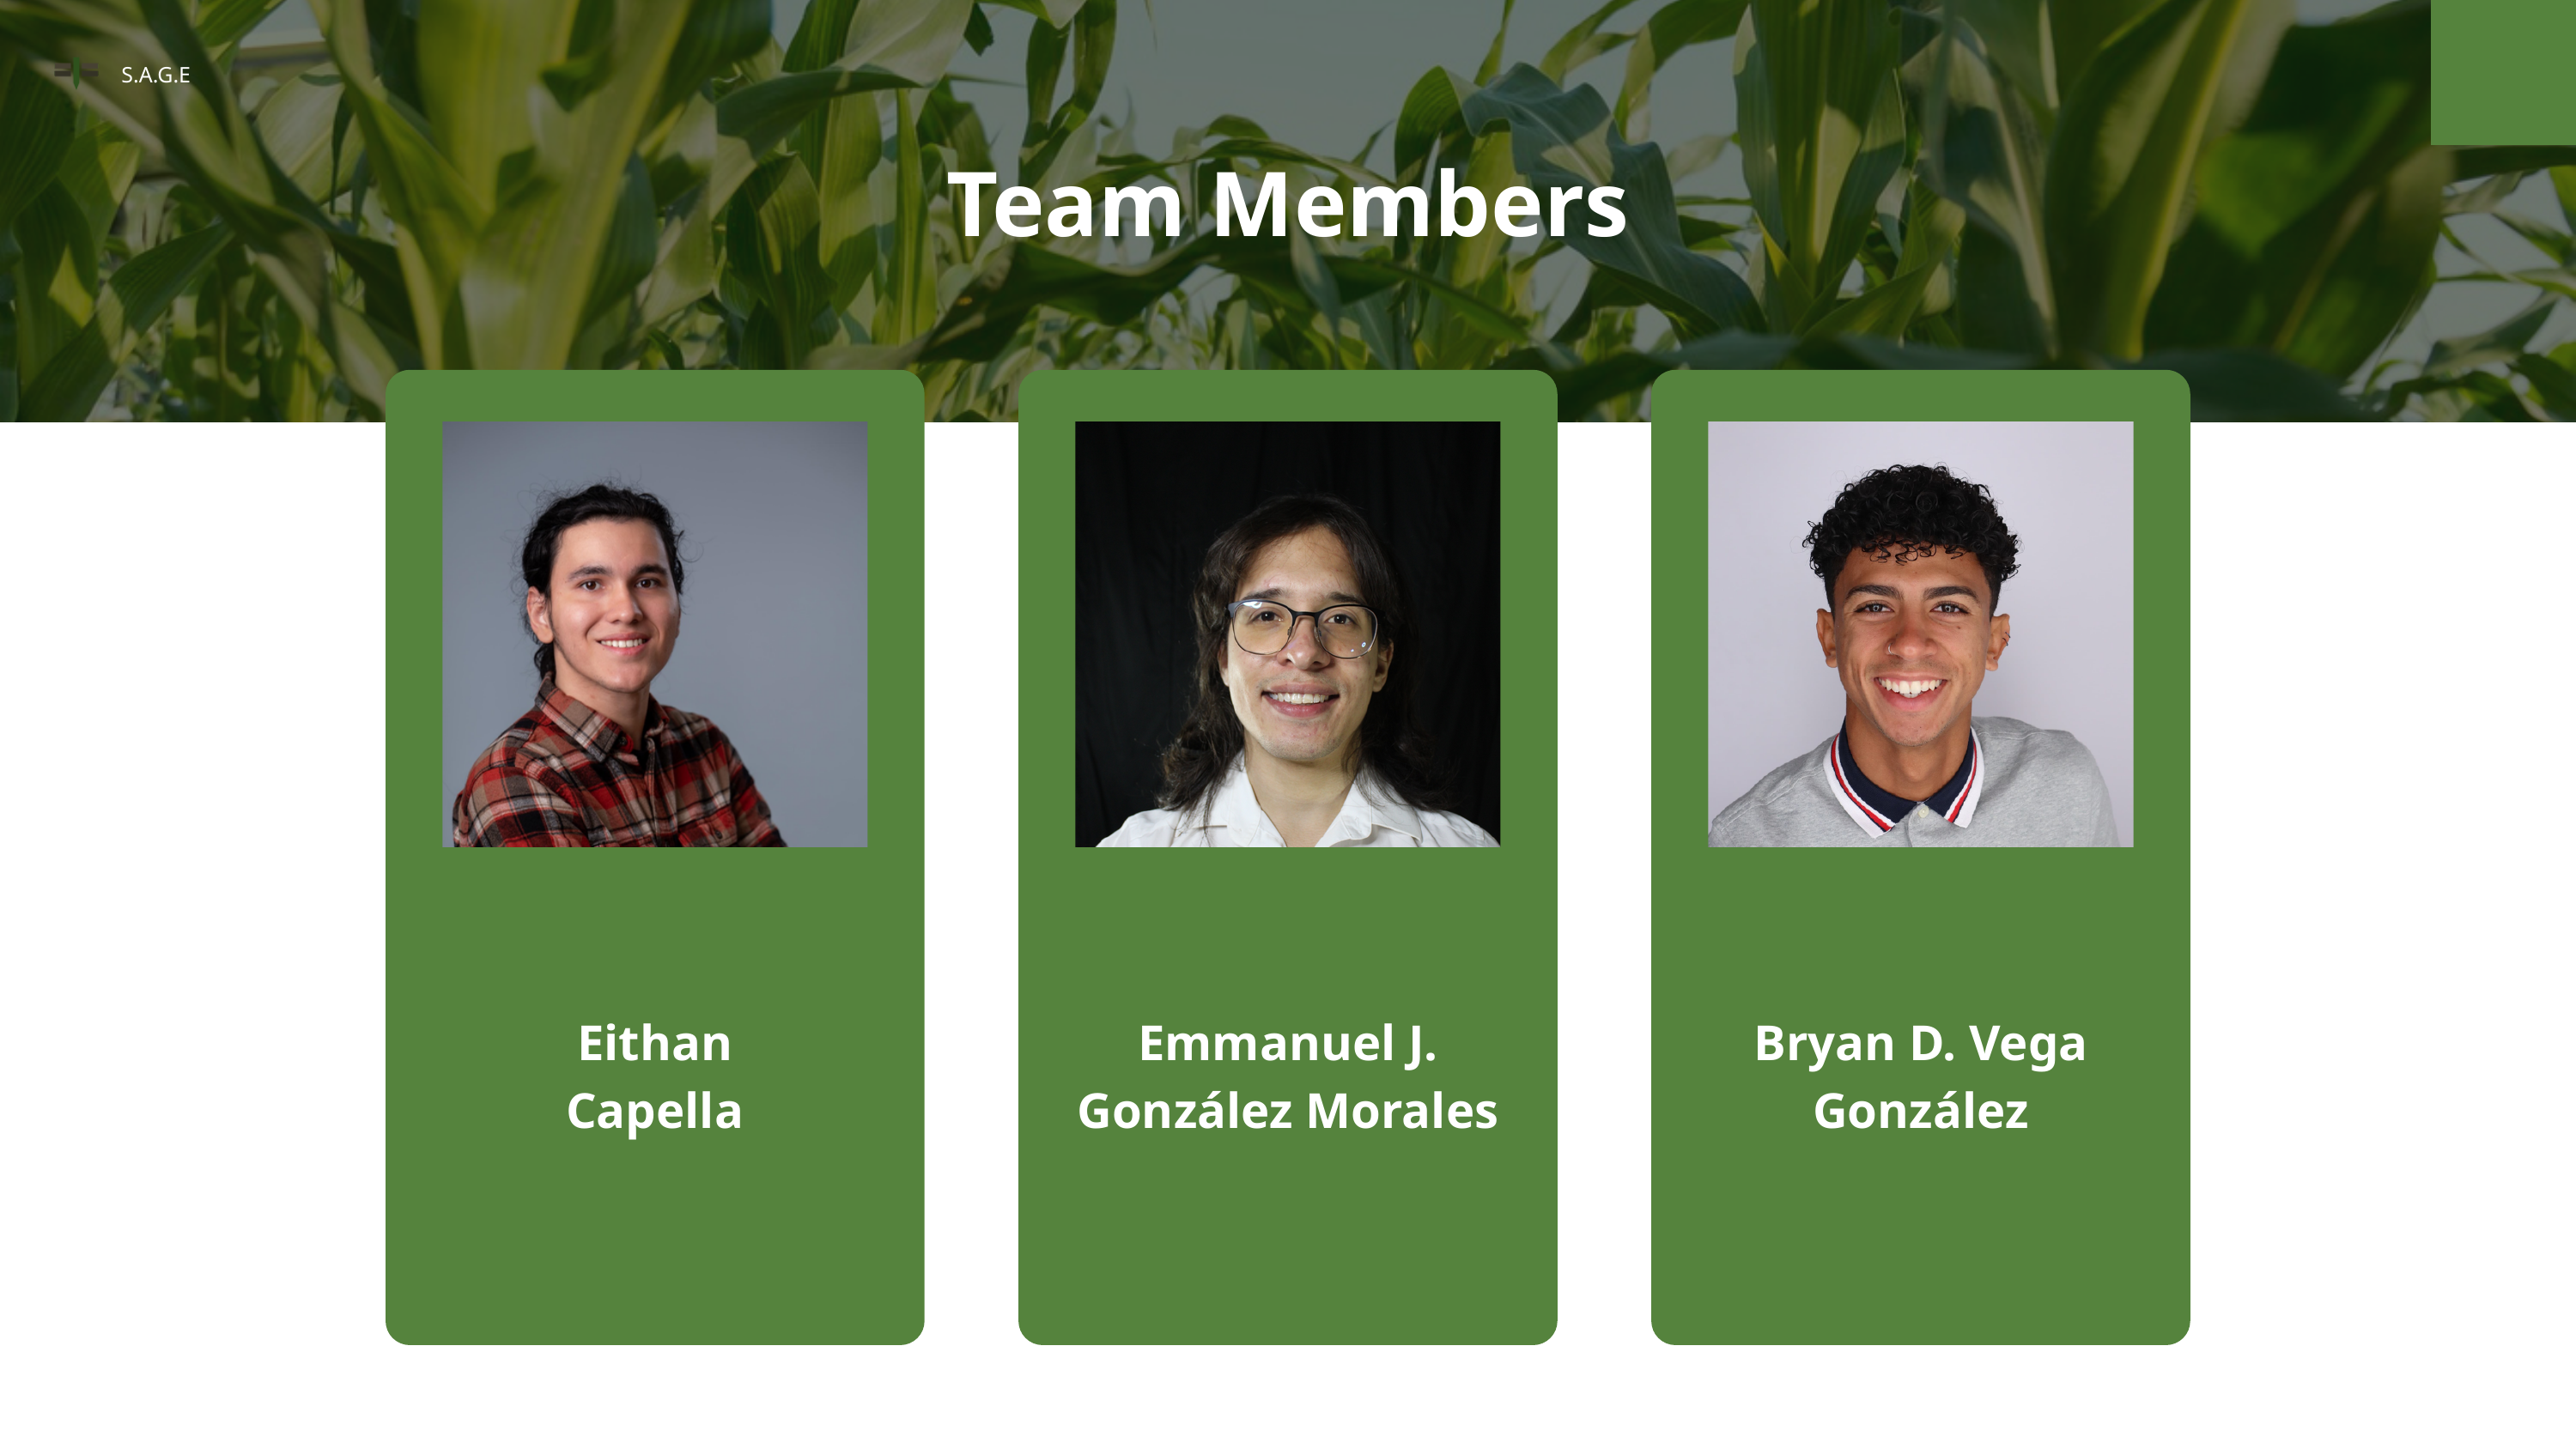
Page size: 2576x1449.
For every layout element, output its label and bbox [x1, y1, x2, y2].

text_box [1650, 369, 2190, 1346]
text_box [0, 0, 2576, 422]
text_box [1708, 421, 2134, 848]
text_box [385, 369, 925, 1346]
text_box [2430, 0, 2576, 145]
text_box [1075, 421, 1501, 848]
text_box [1018, 369, 1558, 1346]
text_box [442, 421, 868, 848]
